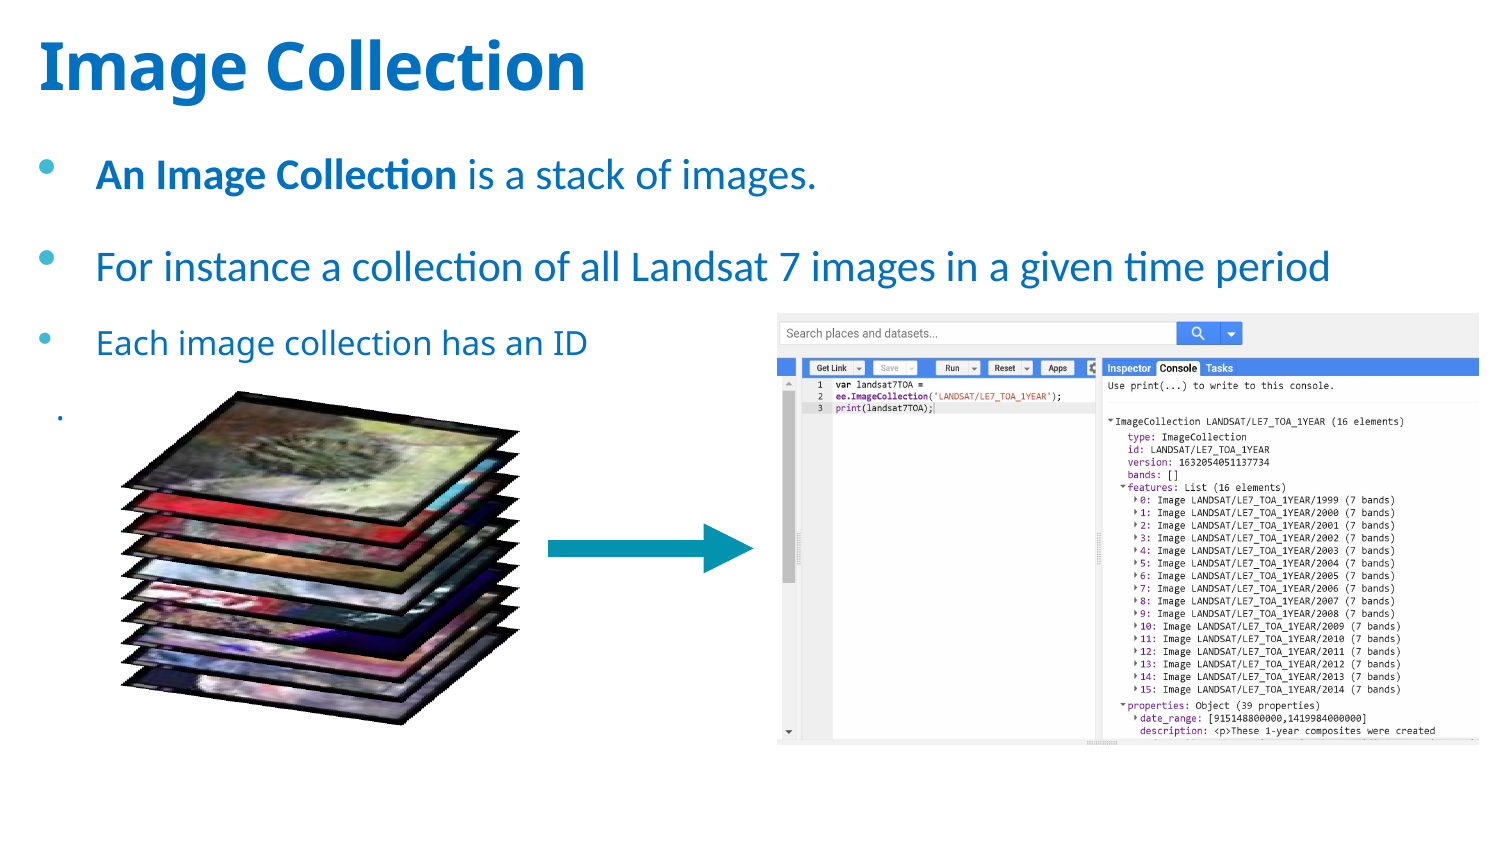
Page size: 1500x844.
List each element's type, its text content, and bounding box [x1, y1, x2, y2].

list An Image Collection is a stack of images. For instance a collection of all Landsat 7 images in a given time period Each image collection has an ID . [24, 104, 1389, 708]
picture [119, 390, 522, 727]
title Image Collection [24, 17, 1295, 104]
picture [777, 312, 1479, 745]
